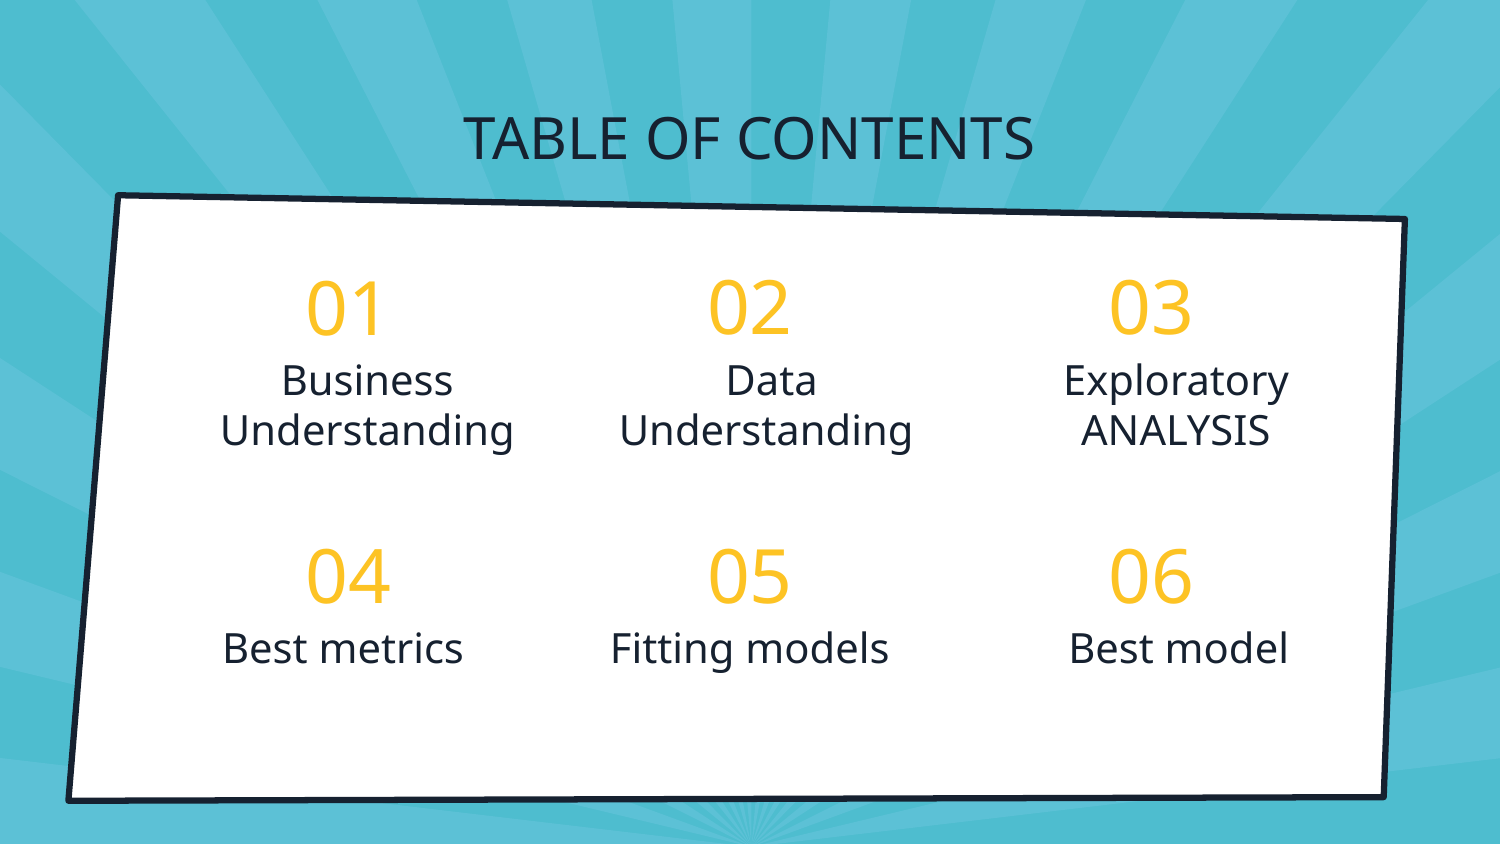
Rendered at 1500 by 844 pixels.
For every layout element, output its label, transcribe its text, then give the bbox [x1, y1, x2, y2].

subtitle Best metrics [155, 606, 531, 667]
text_box [68, 195, 1405, 801]
title 06 [1046, 513, 1257, 606]
subtitle Best model [969, 606, 1389, 714]
title 03 [1046, 244, 1257, 352]
title 02 [645, 244, 855, 352]
title TABLE OF CONTENTS [272, 86, 1228, 166]
title 01 [243, 245, 454, 339]
title 04 [243, 513, 454, 620]
title 05 [645, 513, 855, 620]
subtitle Data Understanding [580, 339, 963, 399]
subtitle Fitting models [562, 606, 938, 667]
subtitle Business Understanding [155, 339, 580, 409]
subtitle Exploratory ANALYSIS [963, 338, 1389, 418]
